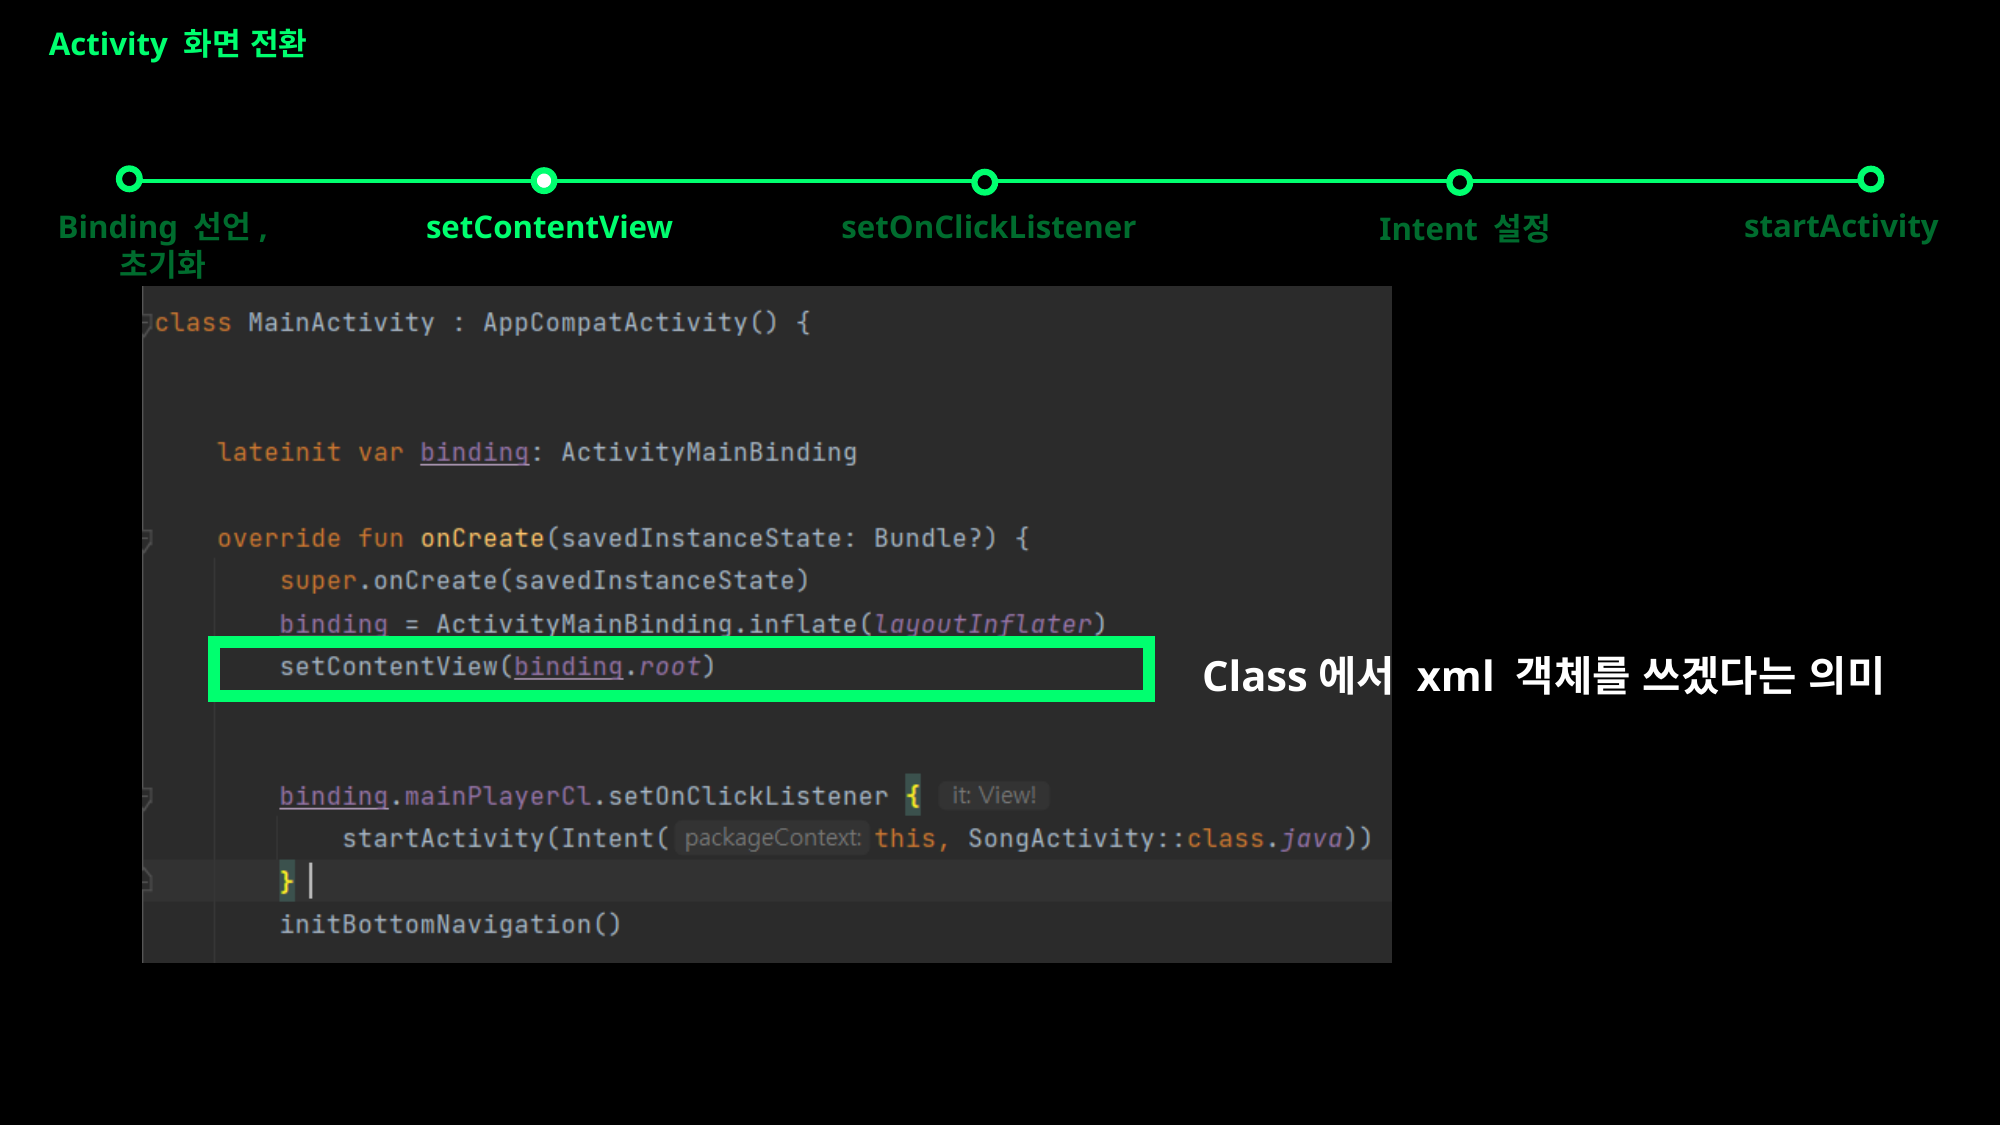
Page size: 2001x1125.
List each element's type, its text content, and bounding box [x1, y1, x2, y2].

text_box Activity 화면 전환 [0, 17, 480, 70]
text_box [1448, 171, 1471, 180]
text_box [1859, 167, 1883, 191]
text_box [973, 170, 996, 180]
text_box [532, 169, 556, 180]
text_box [532, 181, 556, 193]
text_box Class에서 xml 객체를 쓰겠다는 의미 [1392, 642, 1901, 707]
text_box Binding 선언, 초기화 [0, 199, 329, 290]
text_box setContentView [384, 200, 715, 253]
text_box startActivity [1676, 199, 2000, 252]
text_box [973, 181, 997, 194]
picture [142, 286, 1392, 963]
text_box Intent 설정 [1300, 201, 1631, 255]
text_box setOnClickListener [823, 200, 1155, 253]
text_box [117, 167, 141, 191]
text_box [1448, 181, 1472, 194]
